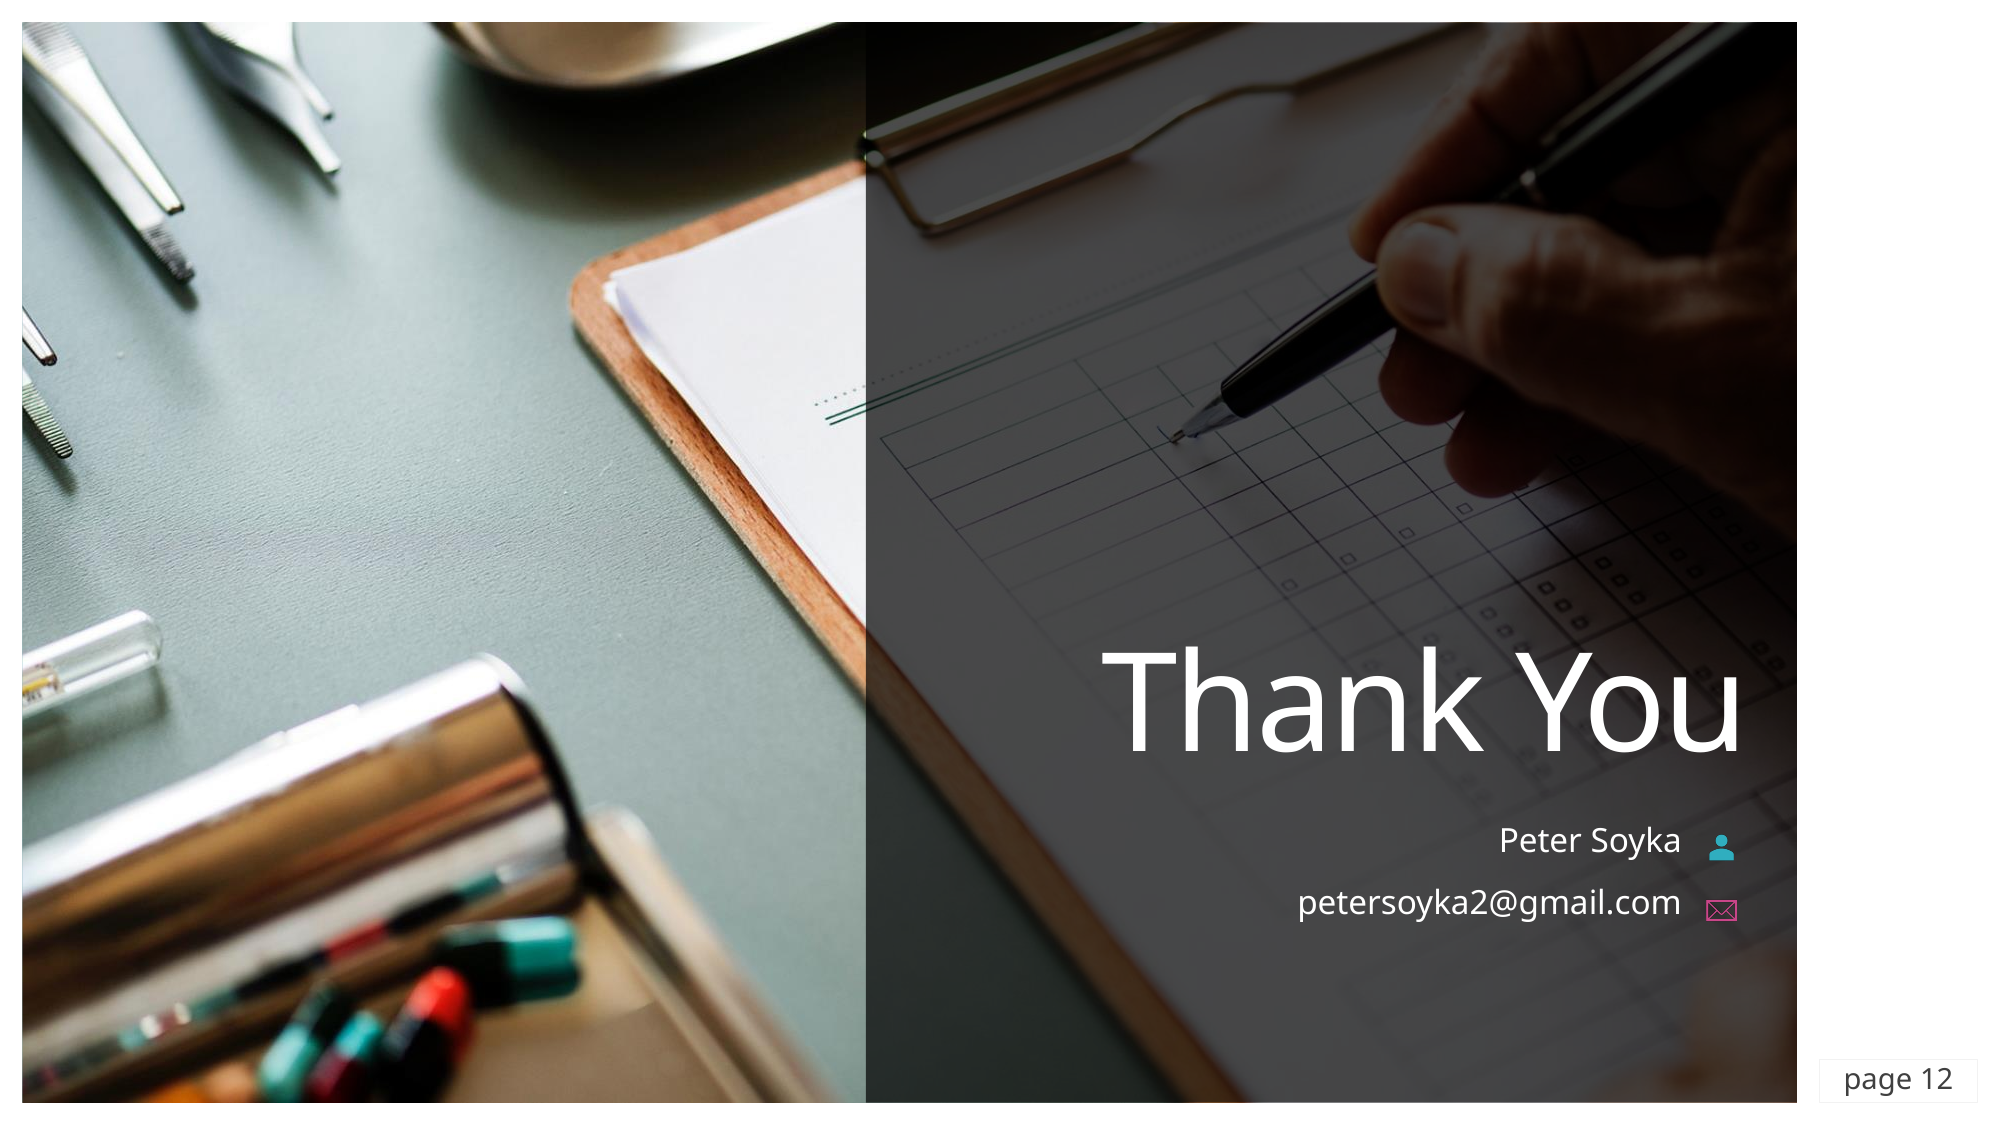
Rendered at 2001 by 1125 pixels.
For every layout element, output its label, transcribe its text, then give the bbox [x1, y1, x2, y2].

picture [22, 22, 1797, 1103]
slide_number page 12 [1819, 1059, 1978, 1103]
